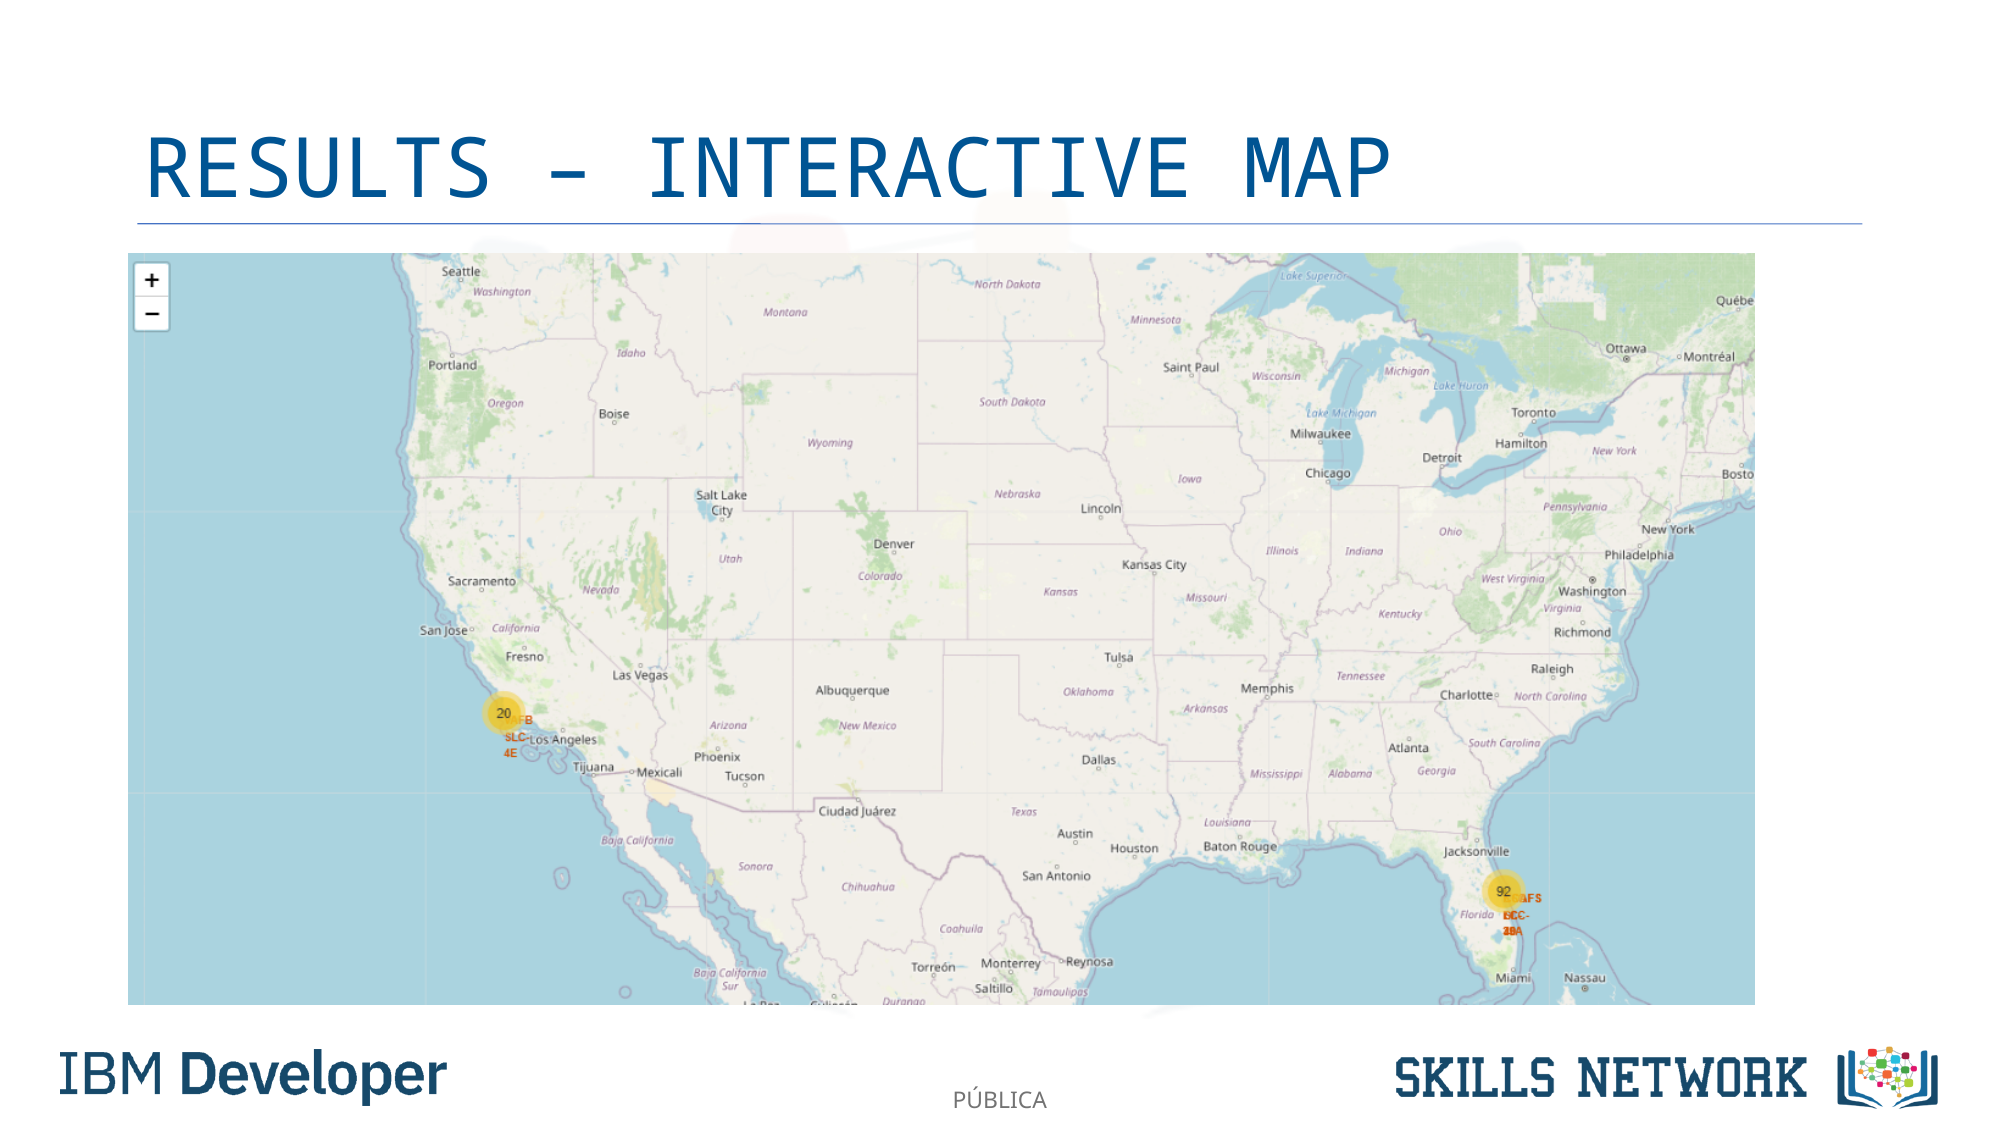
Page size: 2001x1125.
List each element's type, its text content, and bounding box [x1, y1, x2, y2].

title RESULTS – INTERACTIVE MAP [128, 61, 2000, 280]
picture [1390, 1045, 1945, 1111]
picture [55, 1045, 459, 1108]
picture [128, 253, 1755, 1005]
